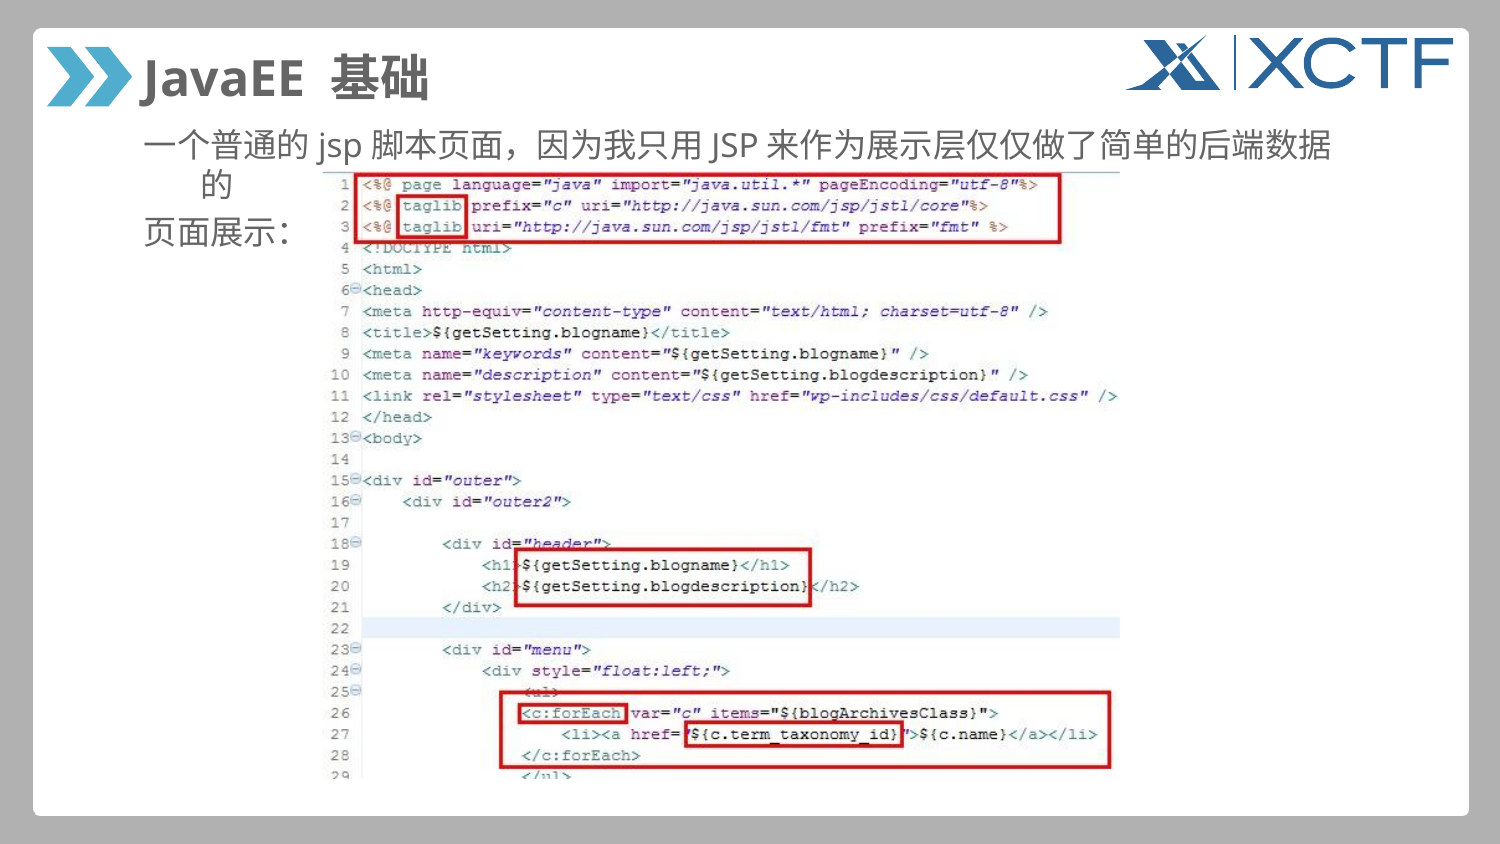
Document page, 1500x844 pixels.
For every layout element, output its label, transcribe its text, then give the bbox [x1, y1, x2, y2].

list 一个普通的jsp脚本页面，因为我只用JSP来作为展示层仅仅做了简单的后端数据的 页面展示： [128, 117, 1372, 762]
title JavaEE 基础 [128, 35, 1125, 117]
picture [0, 0, 1500, 844]
